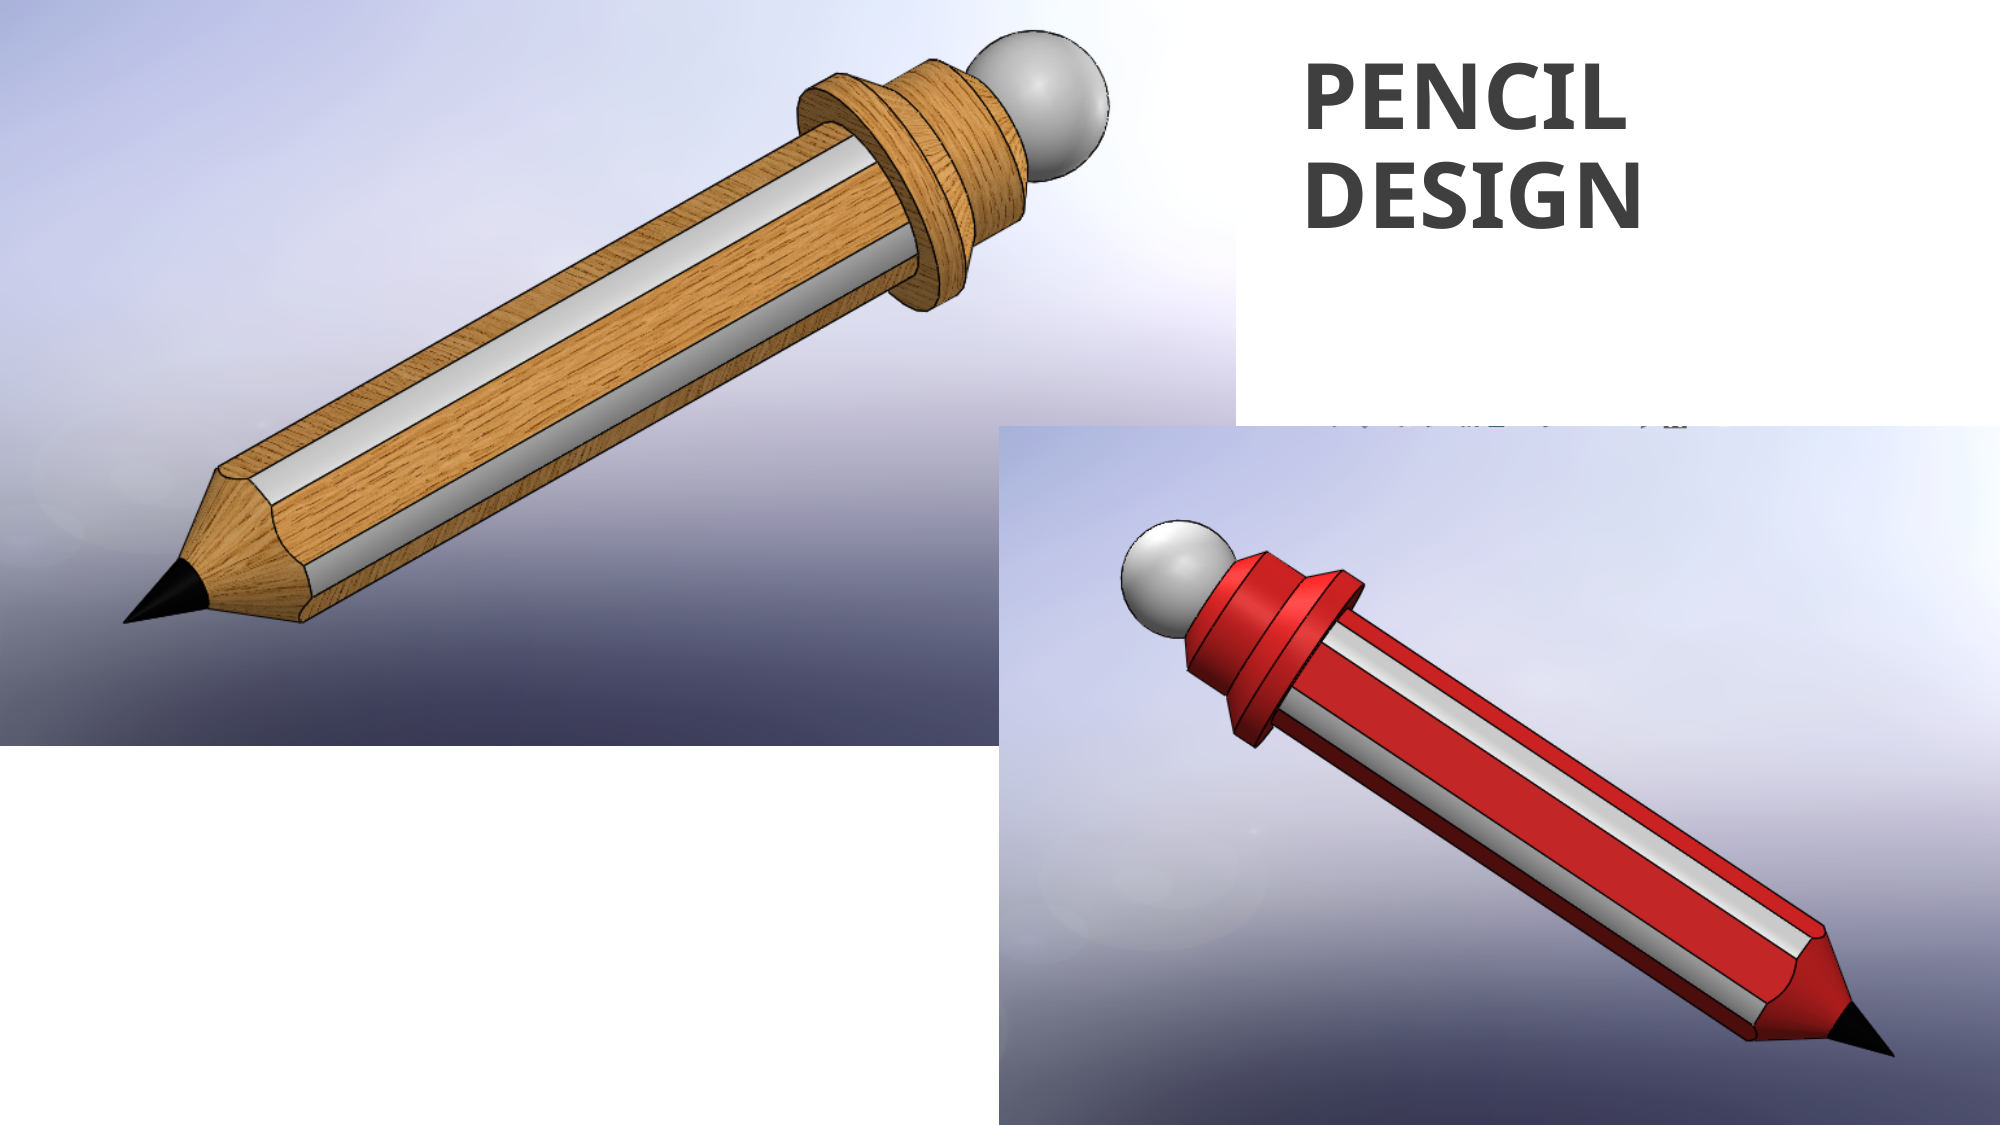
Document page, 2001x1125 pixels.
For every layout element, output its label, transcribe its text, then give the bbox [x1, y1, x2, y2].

picture [0, 0, 2000, 1125]
title PENCIL DESIGN [1285, 41, 2000, 259]
